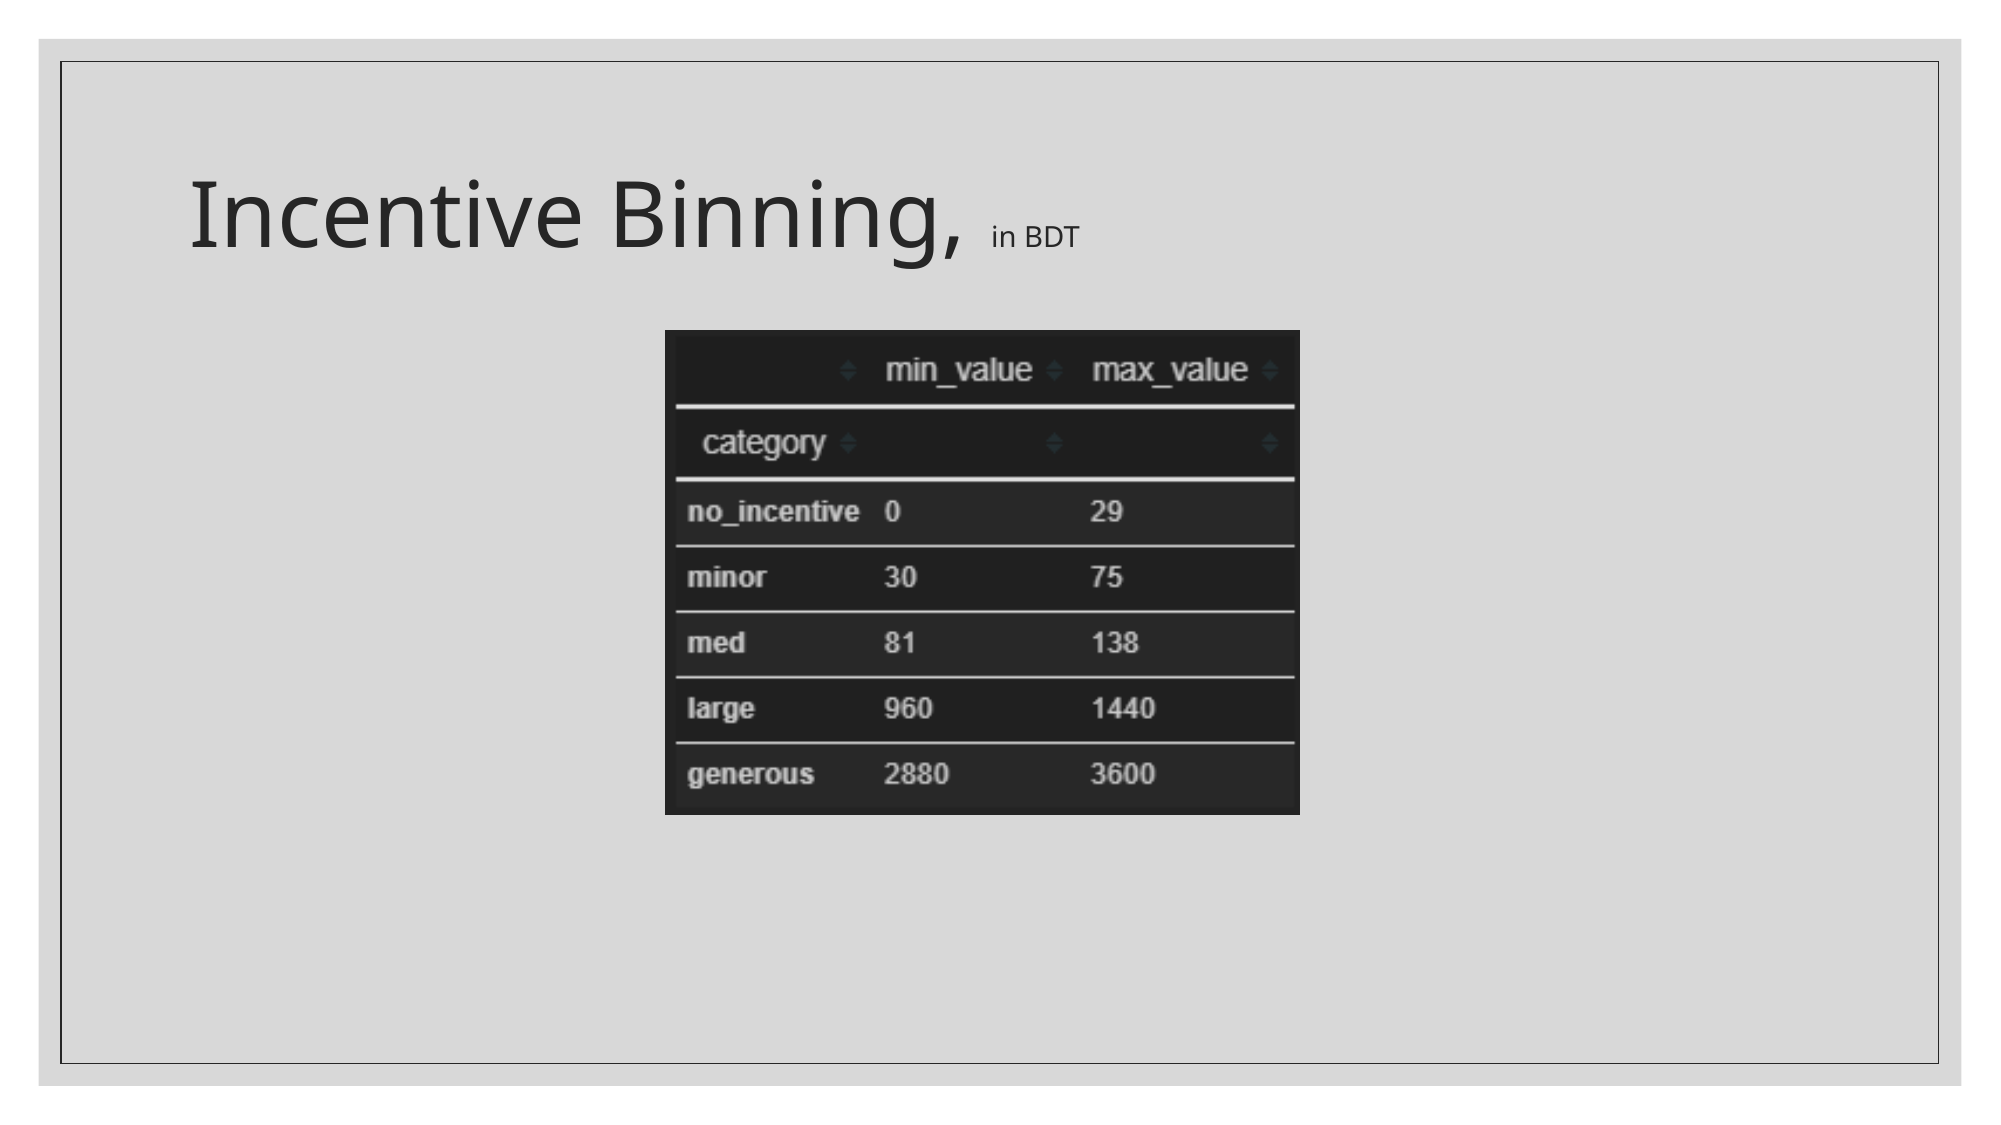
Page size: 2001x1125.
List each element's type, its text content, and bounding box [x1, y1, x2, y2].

title Incentive Binning, in BDT [174, 105, 1825, 331]
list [665, 330, 1300, 815]
